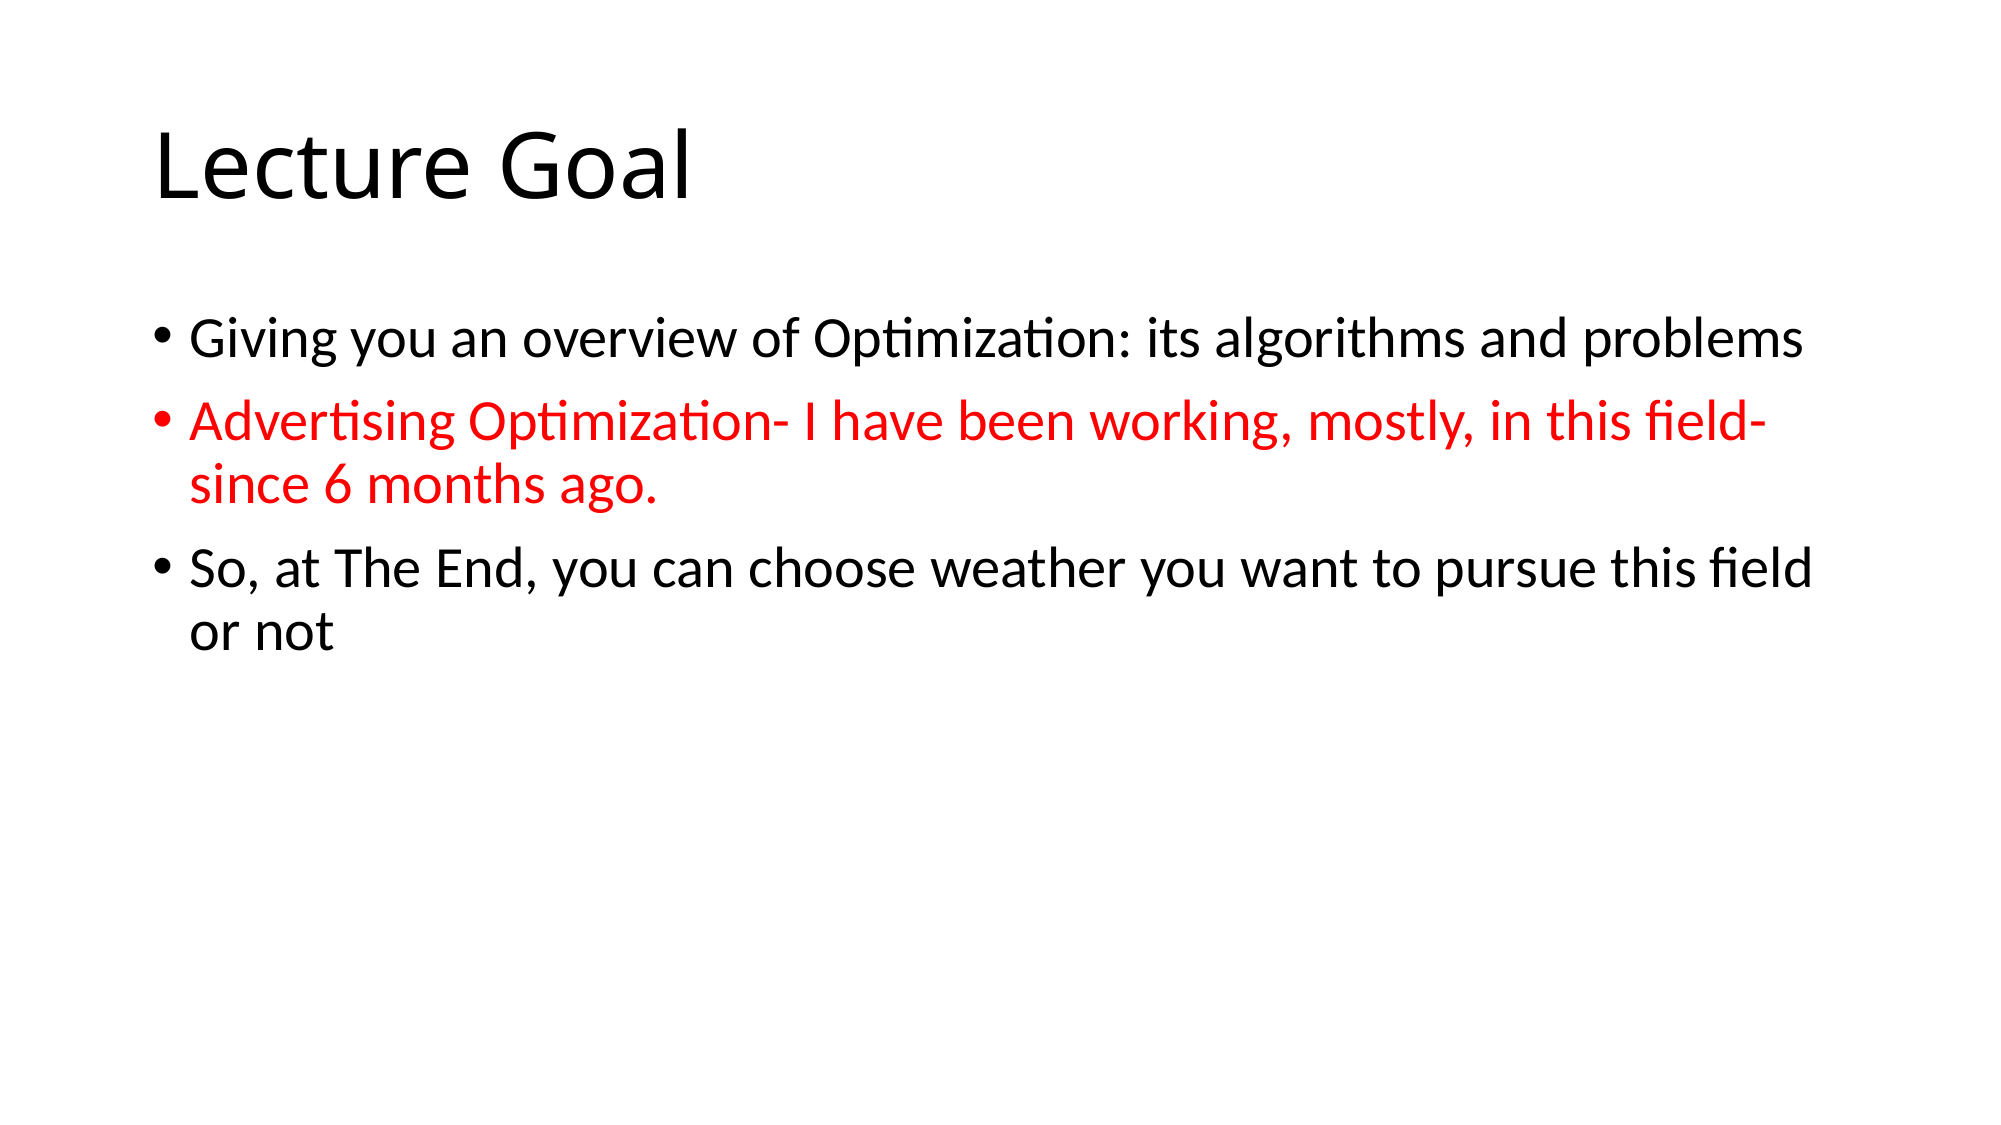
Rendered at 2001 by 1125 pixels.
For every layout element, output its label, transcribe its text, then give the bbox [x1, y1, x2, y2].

list Giving you an overview of Optimization: its algorithms and problems Advertising Optimization- I have been working, mostly, in this field-since 6 months ago. So, at The End, you can choose weather you want to pursue this field or not [137, 299, 1863, 1014]
title Lecture Goal [137, 59, 1863, 278]
